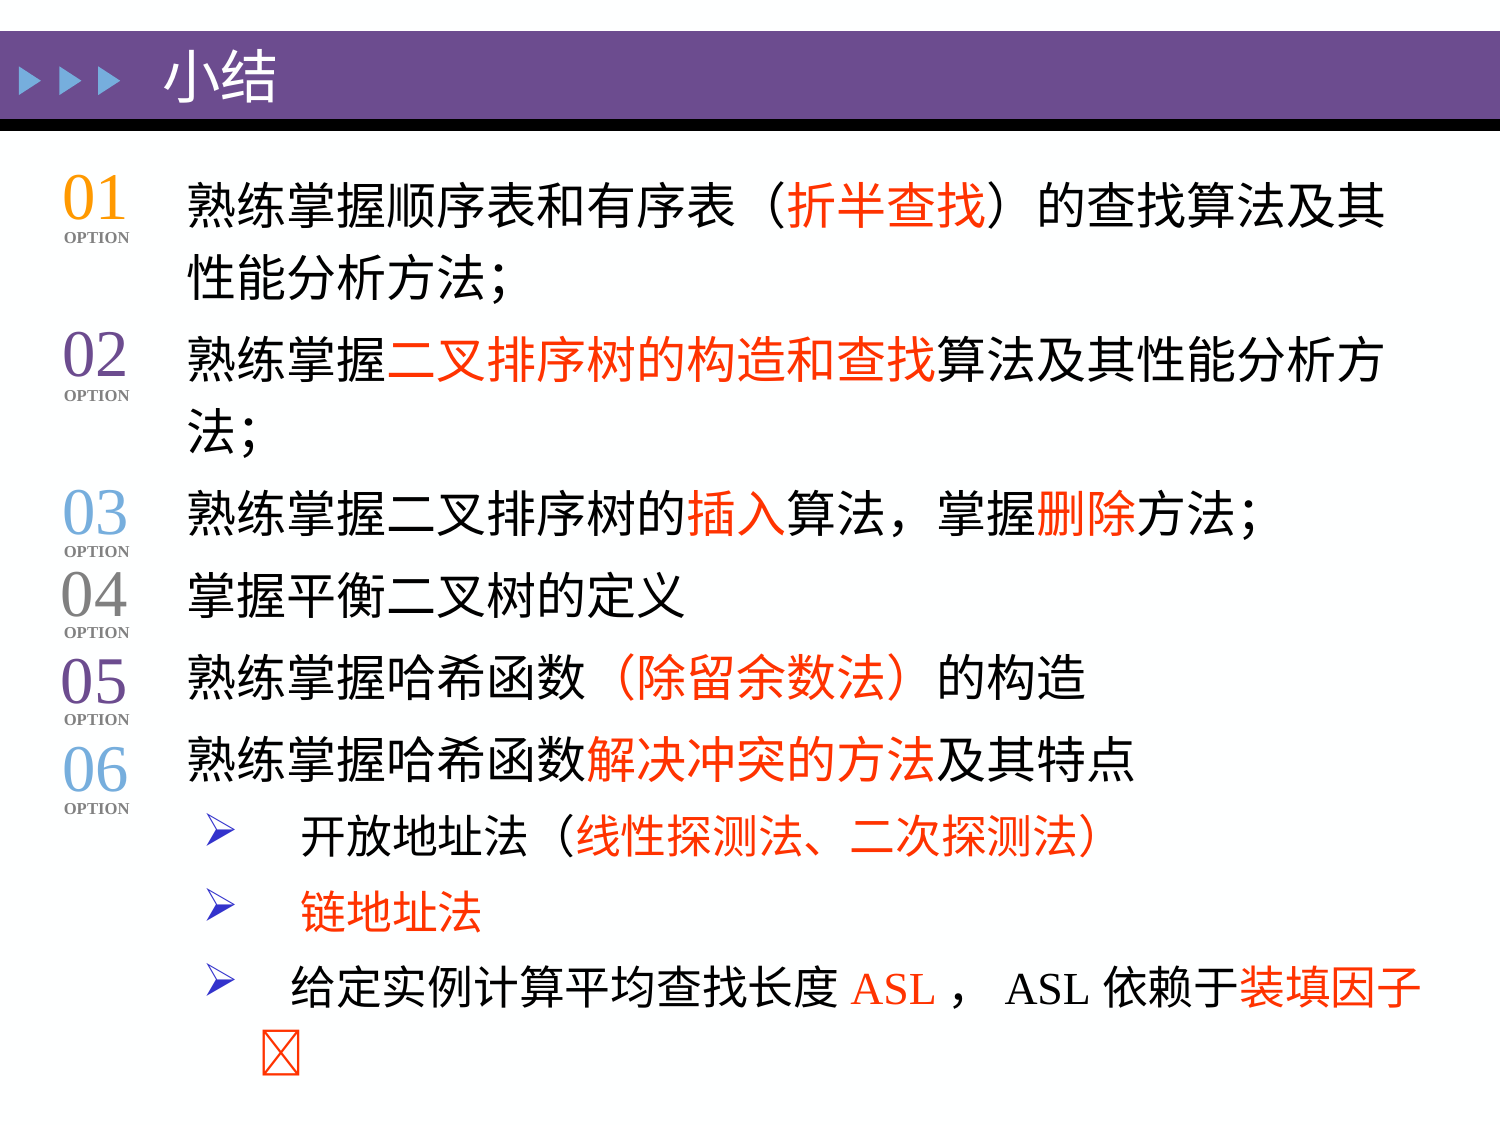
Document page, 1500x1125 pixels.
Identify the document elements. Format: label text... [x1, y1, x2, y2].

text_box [48, 724, 146, 827]
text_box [48, 636, 146, 724]
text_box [48, 152, 146, 256]
text_box 小结 [147, 32, 423, 119]
text_box 熟练掌握顺序表和有序表（折半查找）的查找算法及其性能分析方法； 熟练掌握二叉排序树的构造和查找算法及其性能分析方法； 熟练掌握二叉排序树的插入算法，掌握删除方法； 掌握平衡二叉树的定义 熟练掌握哈希函数（除留余数法）的构造 熟练掌握哈希函数解决冲突的方法及其特点 开放地址法（线性探测法、二次探测法） 链地址法 给定实例计算平均查找长度ASL，ASL依赖于装填因子 [96, 154, 1447, 1059]
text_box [48, 549, 146, 636]
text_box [48, 308, 146, 413]
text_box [48, 466, 146, 549]
